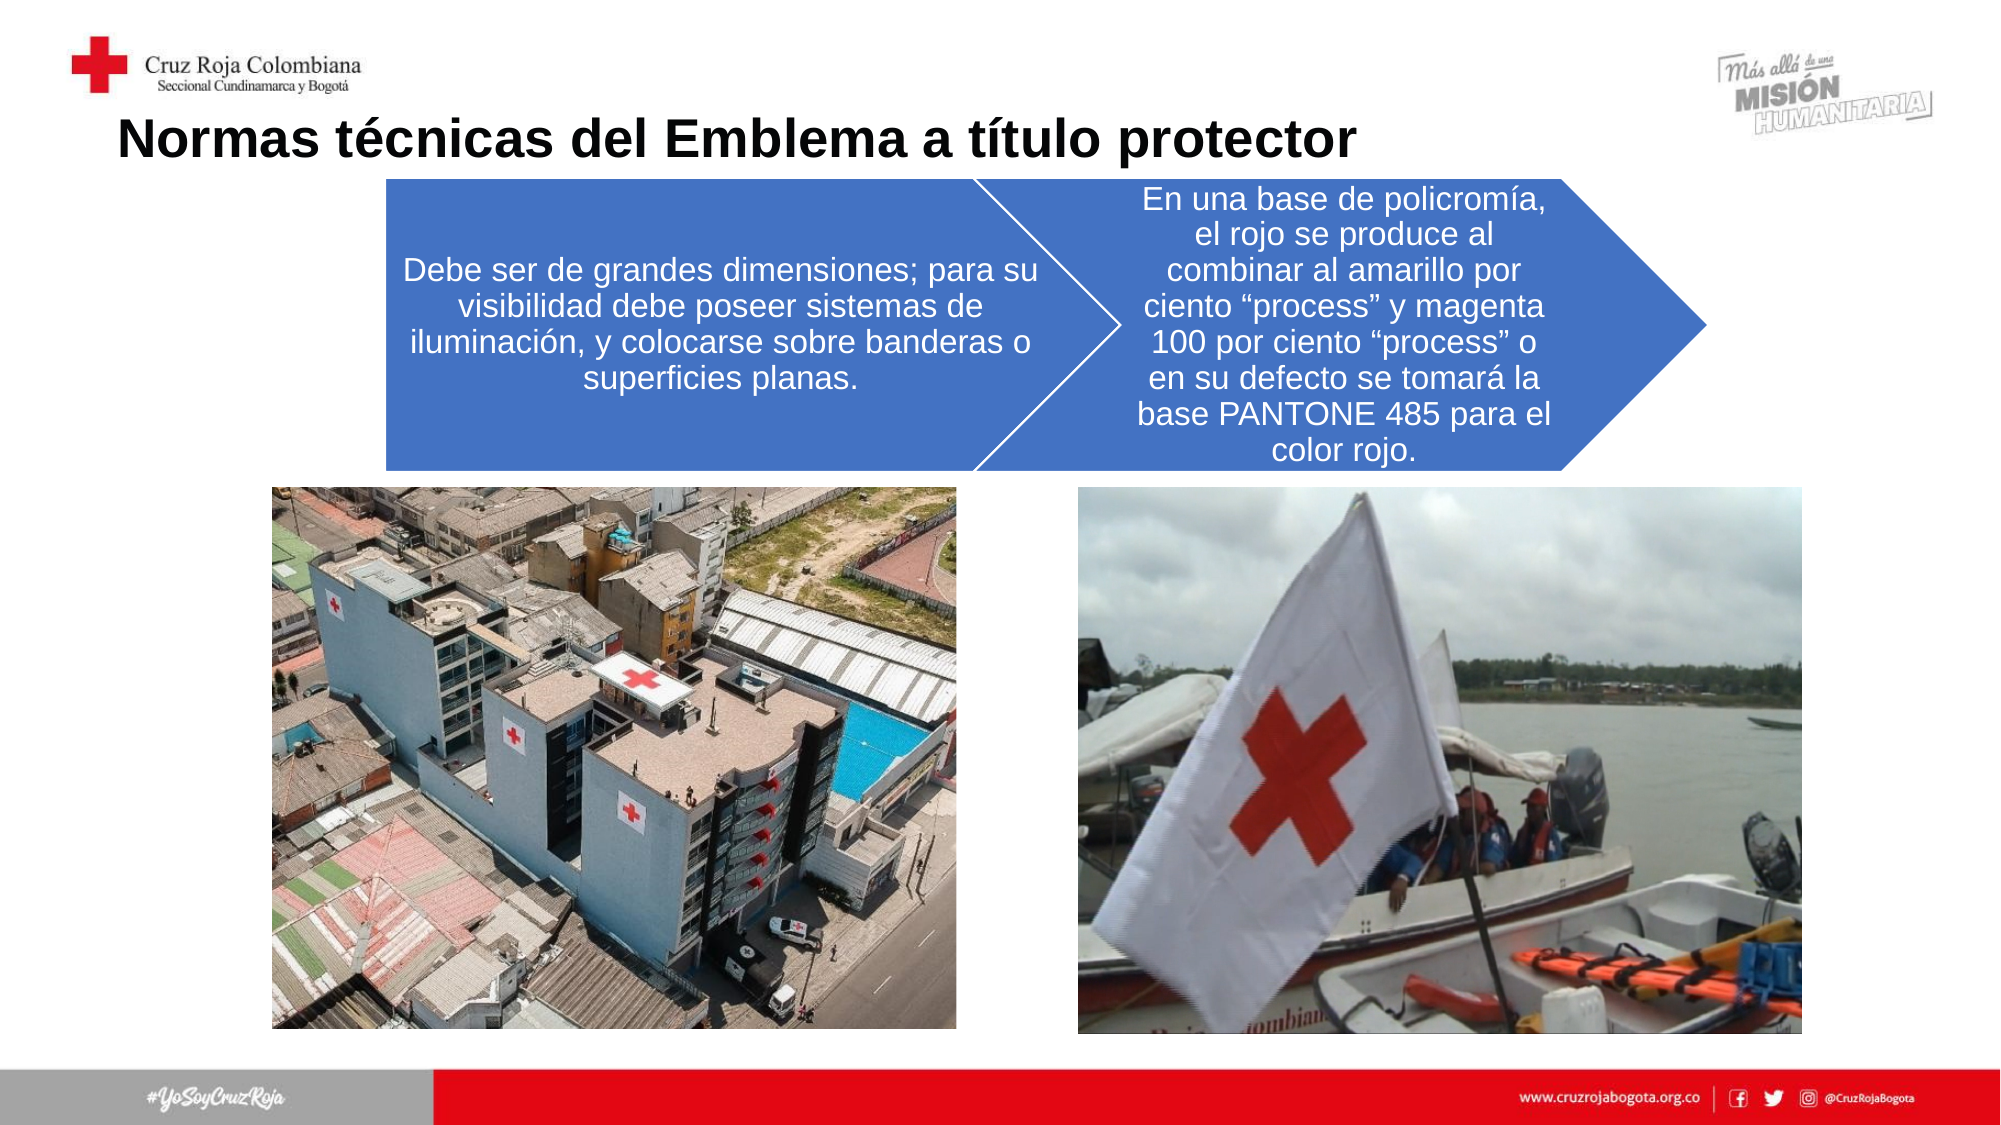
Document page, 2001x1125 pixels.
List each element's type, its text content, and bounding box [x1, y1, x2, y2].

title Normas técnicas del Emblema a título protector [101, 102, 1827, 243]
picture [0, 0, 2001, 1125]
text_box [384, 177, 1709, 473]
